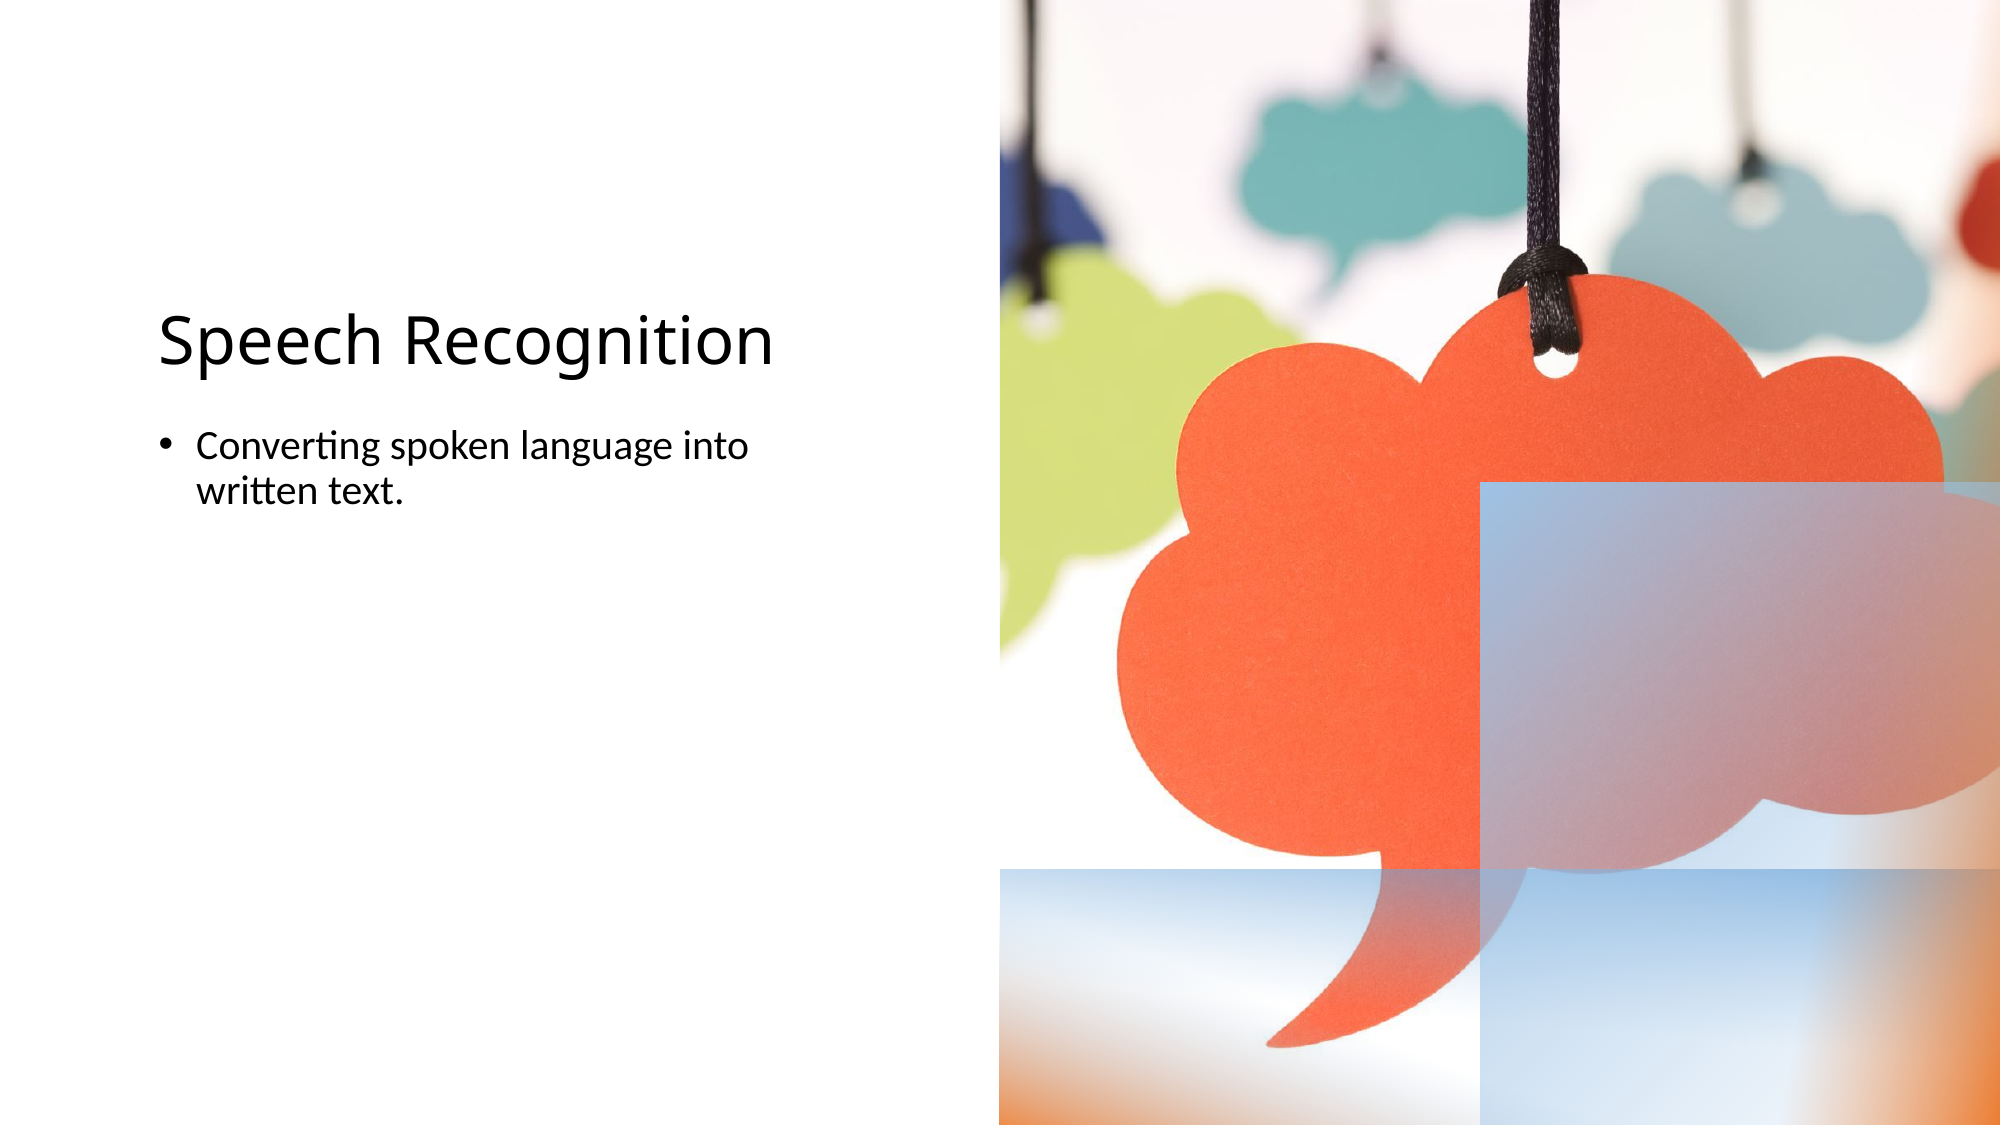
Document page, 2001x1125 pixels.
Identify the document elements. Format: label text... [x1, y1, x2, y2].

list Converting spoken language into written text. [143, 415, 859, 982]
picture [999, 0, 2000, 1125]
title Speech Recognition [143, 121, 859, 387]
